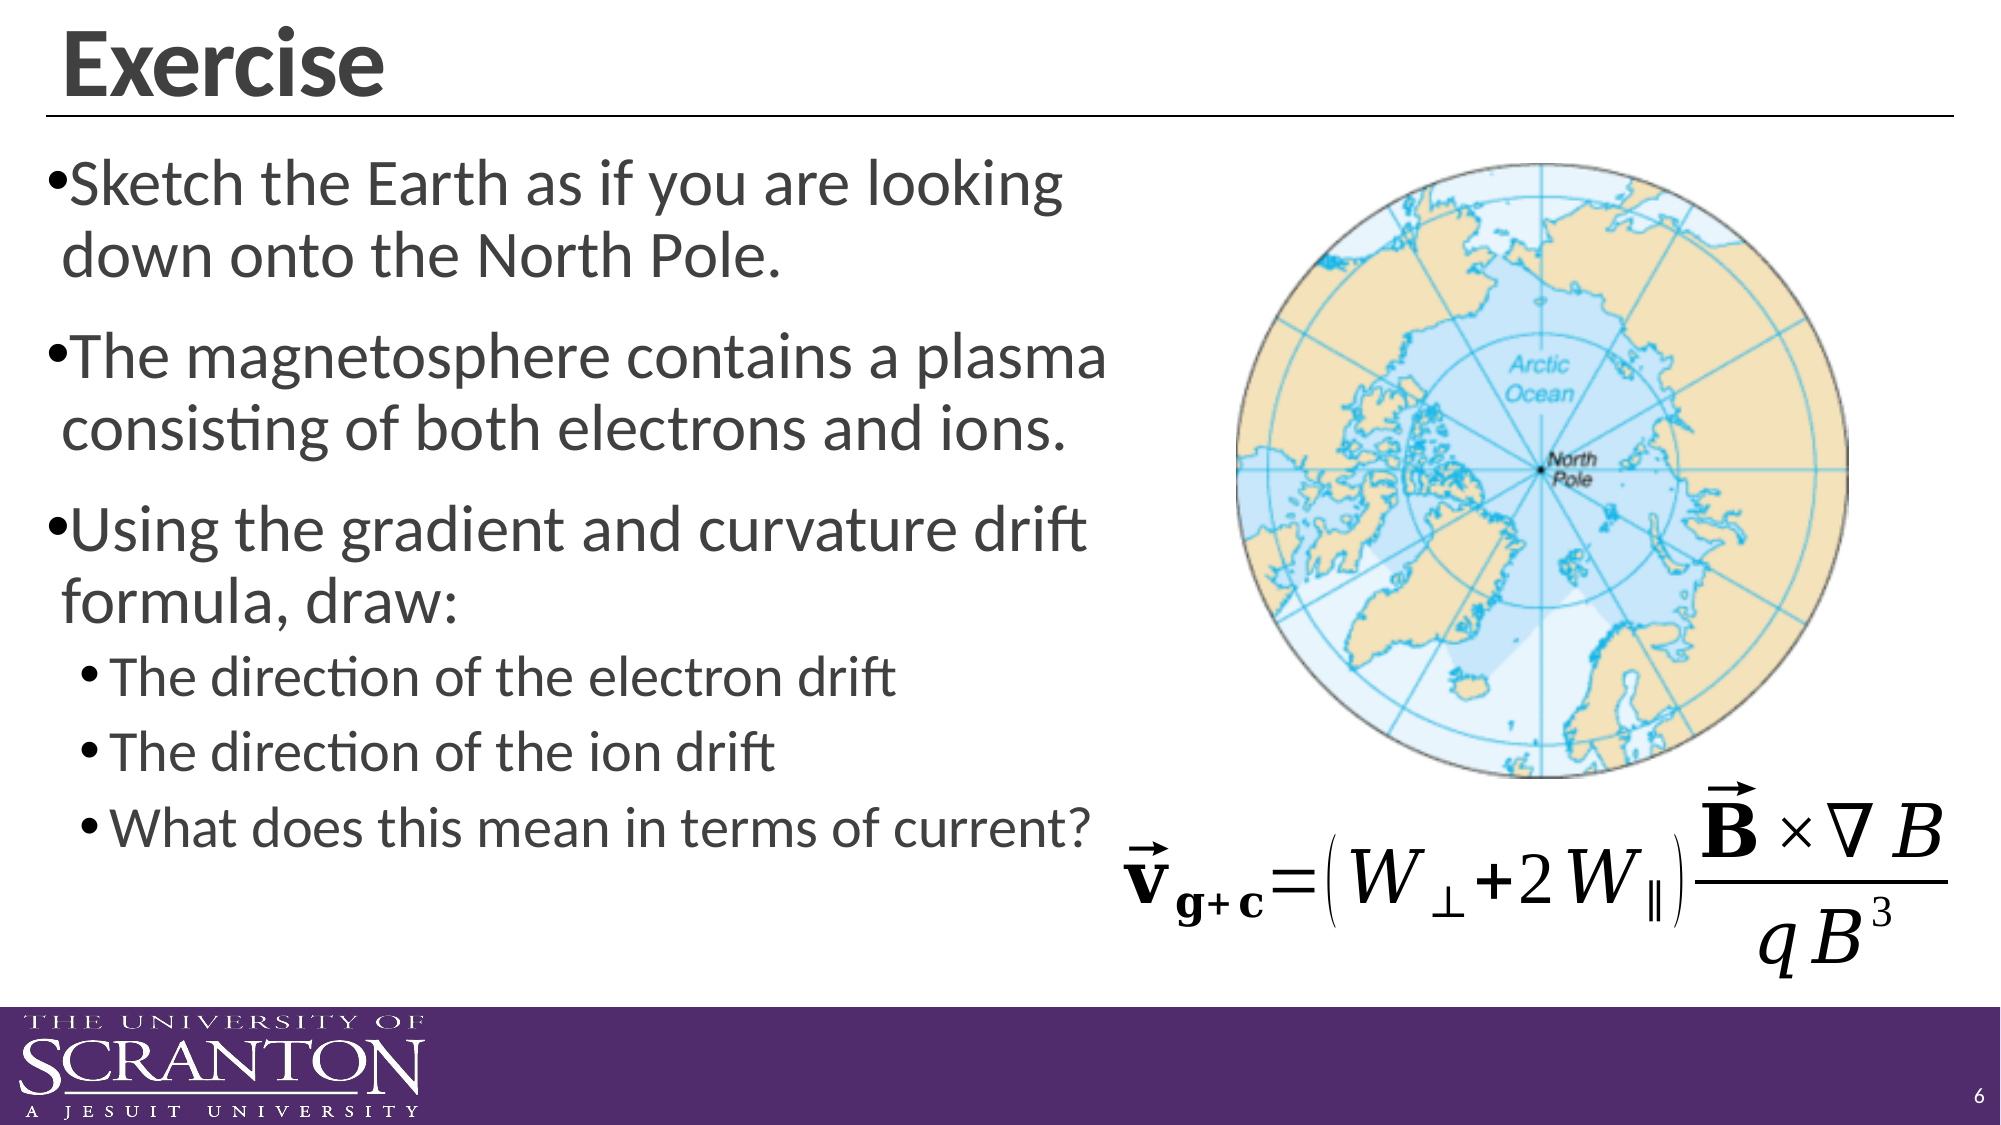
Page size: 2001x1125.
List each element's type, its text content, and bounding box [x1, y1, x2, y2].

picture [19, 1015, 425, 1120]
list Sketch the Earth as if you are looking down onto the North Pole. The magnetosphere contains a plasma consisting of both electrons and ions. Using the gradient and curvature drift formula, draw: The direction of the electron drift The direction of the ion drift What does this mean in terms of current? [46, 140, 1132, 979]
picture [1235, 162, 1850, 779]
title Exercise [46, 7, 1954, 125]
